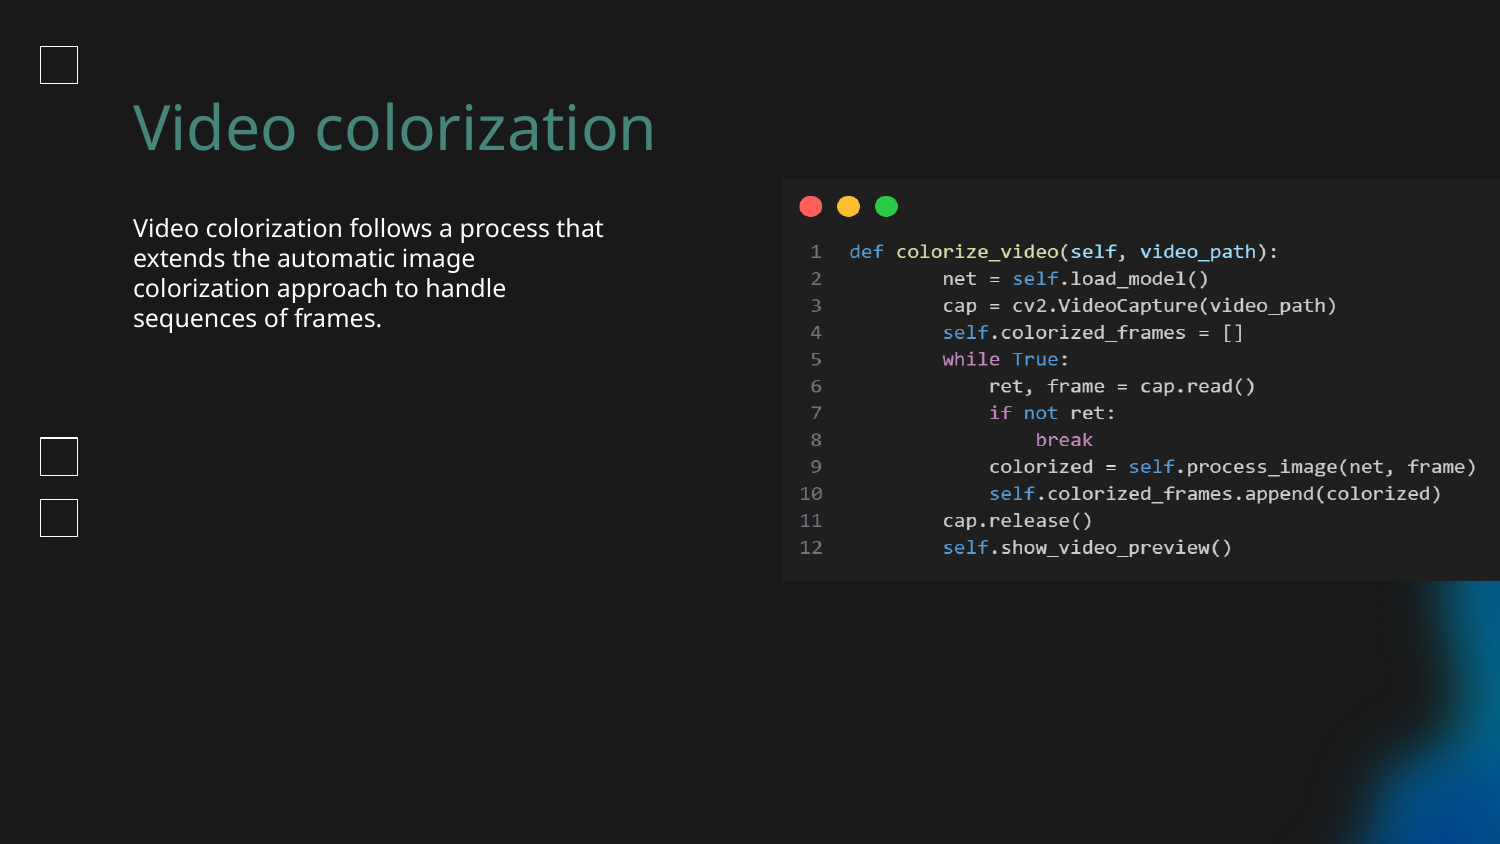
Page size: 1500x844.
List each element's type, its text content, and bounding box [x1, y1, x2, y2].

picture [782, 179, 1500, 844]
subtitle Video colorization follows a process that extends the automatic image colorization approach to handle sequences of frames. [118, 197, 630, 727]
title Video colorization [118, 72, 1382, 180]
